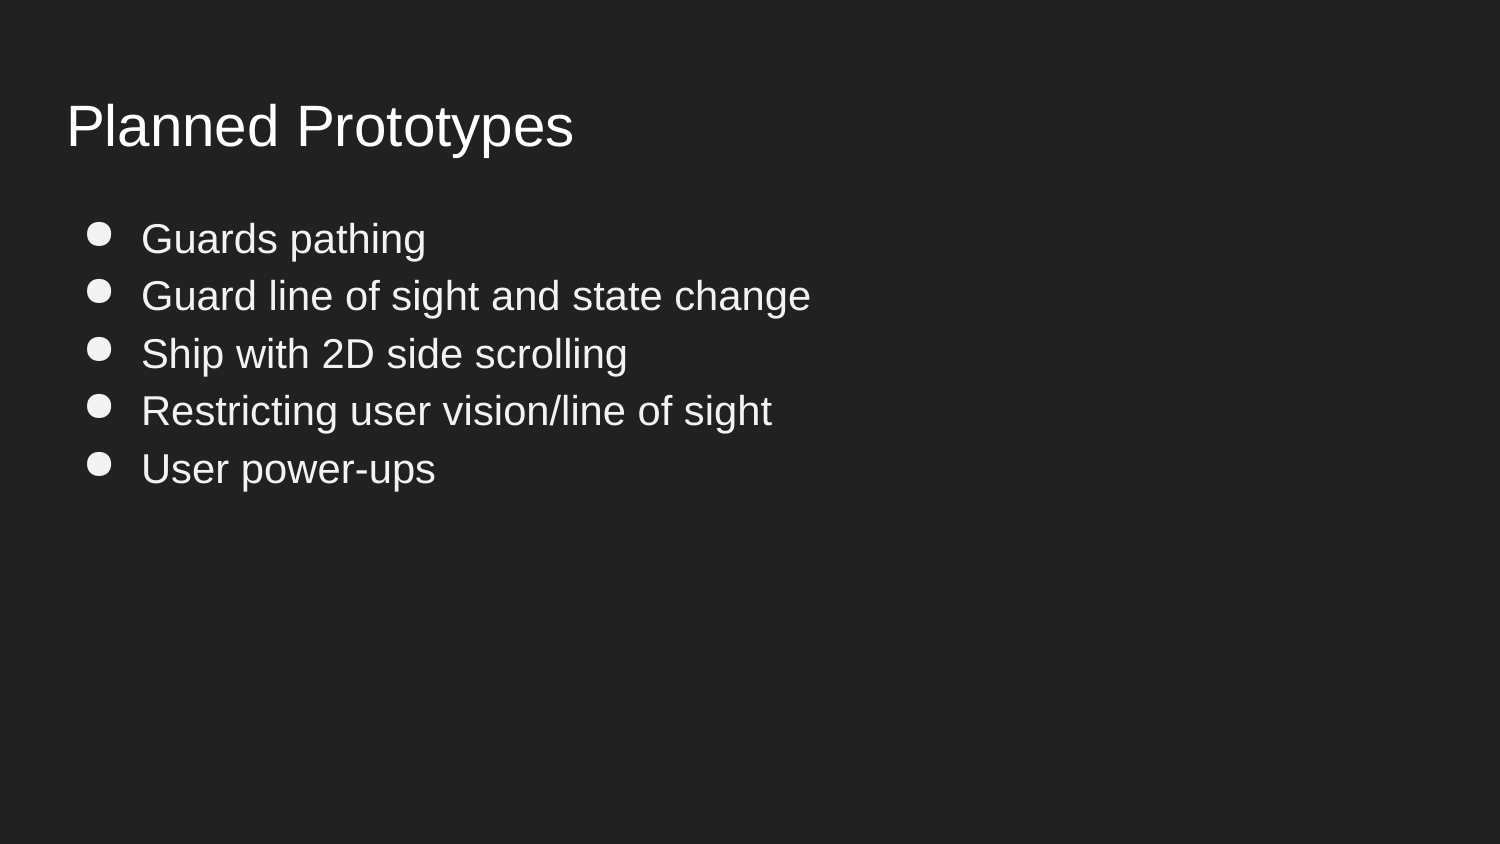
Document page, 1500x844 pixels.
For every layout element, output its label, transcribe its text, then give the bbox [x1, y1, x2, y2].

title Planned Prototypes [51, 72, 1449, 167]
list Guards pathing Guard line of sight and state change Ship with 2D side scrolling Restricting user vision/line of sight User power-ups [51, 189, 1449, 750]
